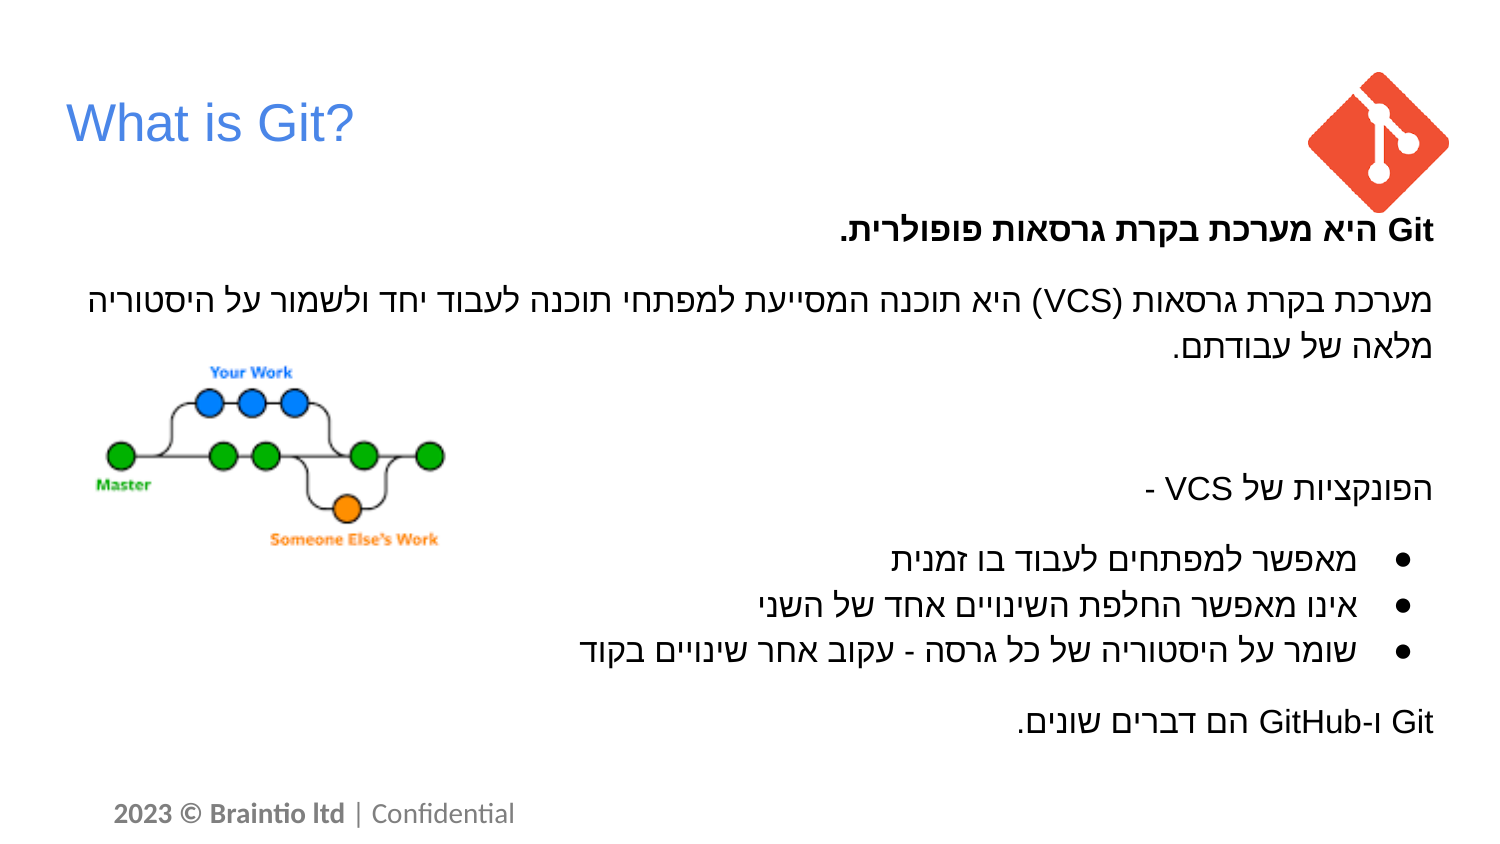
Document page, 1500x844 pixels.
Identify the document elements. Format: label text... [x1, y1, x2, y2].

text_box Git היא מערכת בקרת גרסאות פופולרית. מערכת בקרת גרסאות (VCS) היא תוכנה המסייעת למפתחי תוכנה לעבוד יחד ולשמור על היסטוריה מלאה של עבודתם. הפונקציות של VCS - מאפשר למפתחים לעבוד בו זמנית אינו מאפשר החלפת השינויים אחד של השני שומר על היסטוריה של כל גרסה - עקוב אחר שינויים בקוד Git ו-GitHub הם דברים שונים. [51, 187, 1449, 756]
picture [1308, 72, 1450, 214]
title What is Git? [51, 72, 1307, 167]
picture [92, 364, 450, 548]
